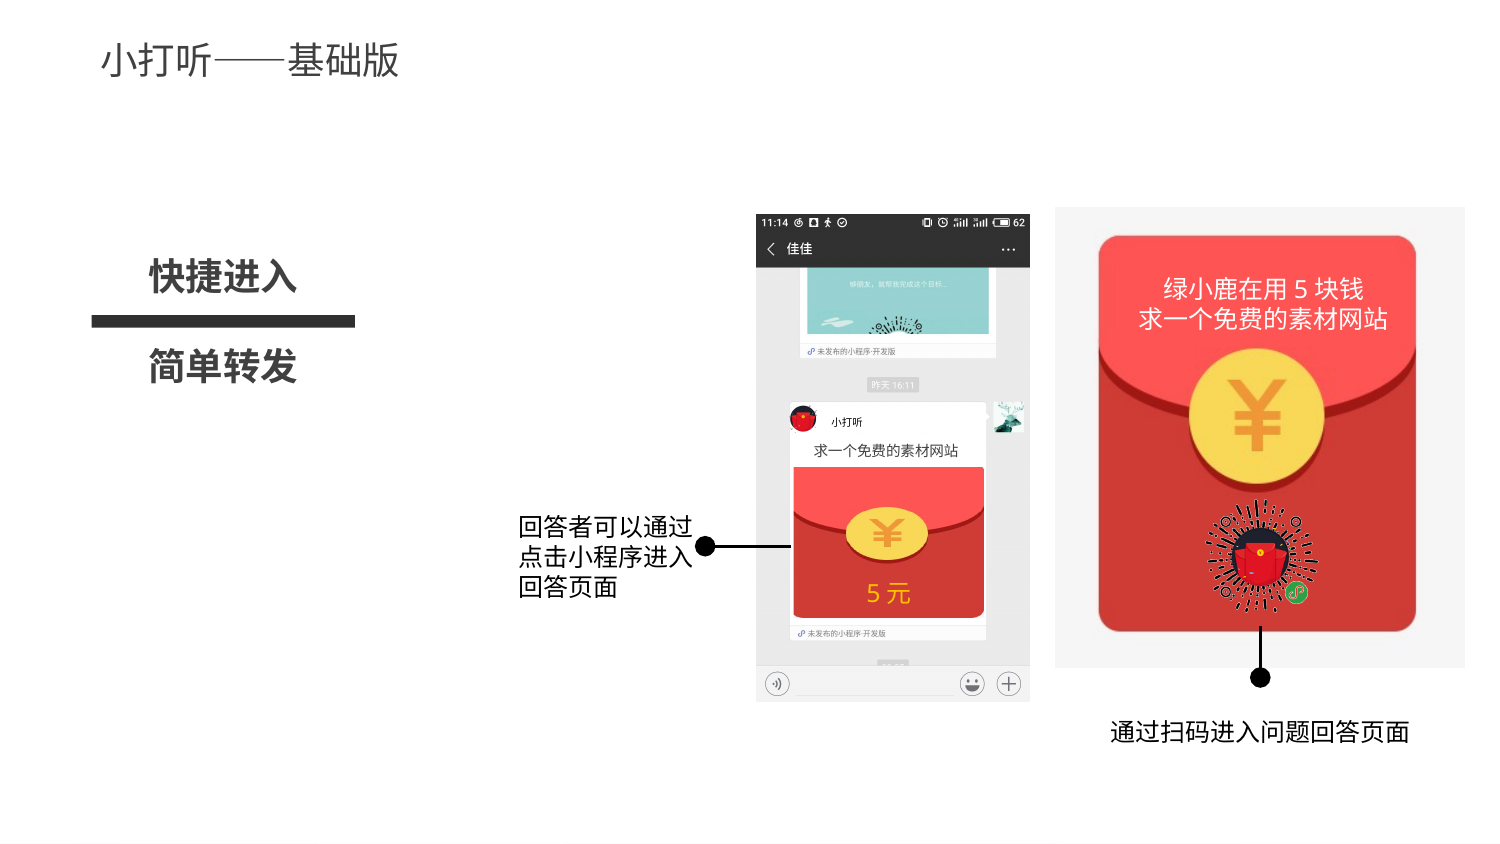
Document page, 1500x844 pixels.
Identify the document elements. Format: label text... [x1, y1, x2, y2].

text_box 快捷进入 简单转发 [133, 330, 313, 396]
picture [1055, 207, 1465, 669]
text_box 快捷进入 简单转发 [133, 245, 313, 313]
text_box 小打听——基础版 [100, 28, 450, 91]
text_box 通过扫码进入问题回答页面 [1095, 709, 1426, 755]
picture [756, 214, 1031, 702]
text_box [89, 313, 357, 330]
text_box 回答者可以通过点击小程序进入回答页面 [503, 503, 732, 609]
